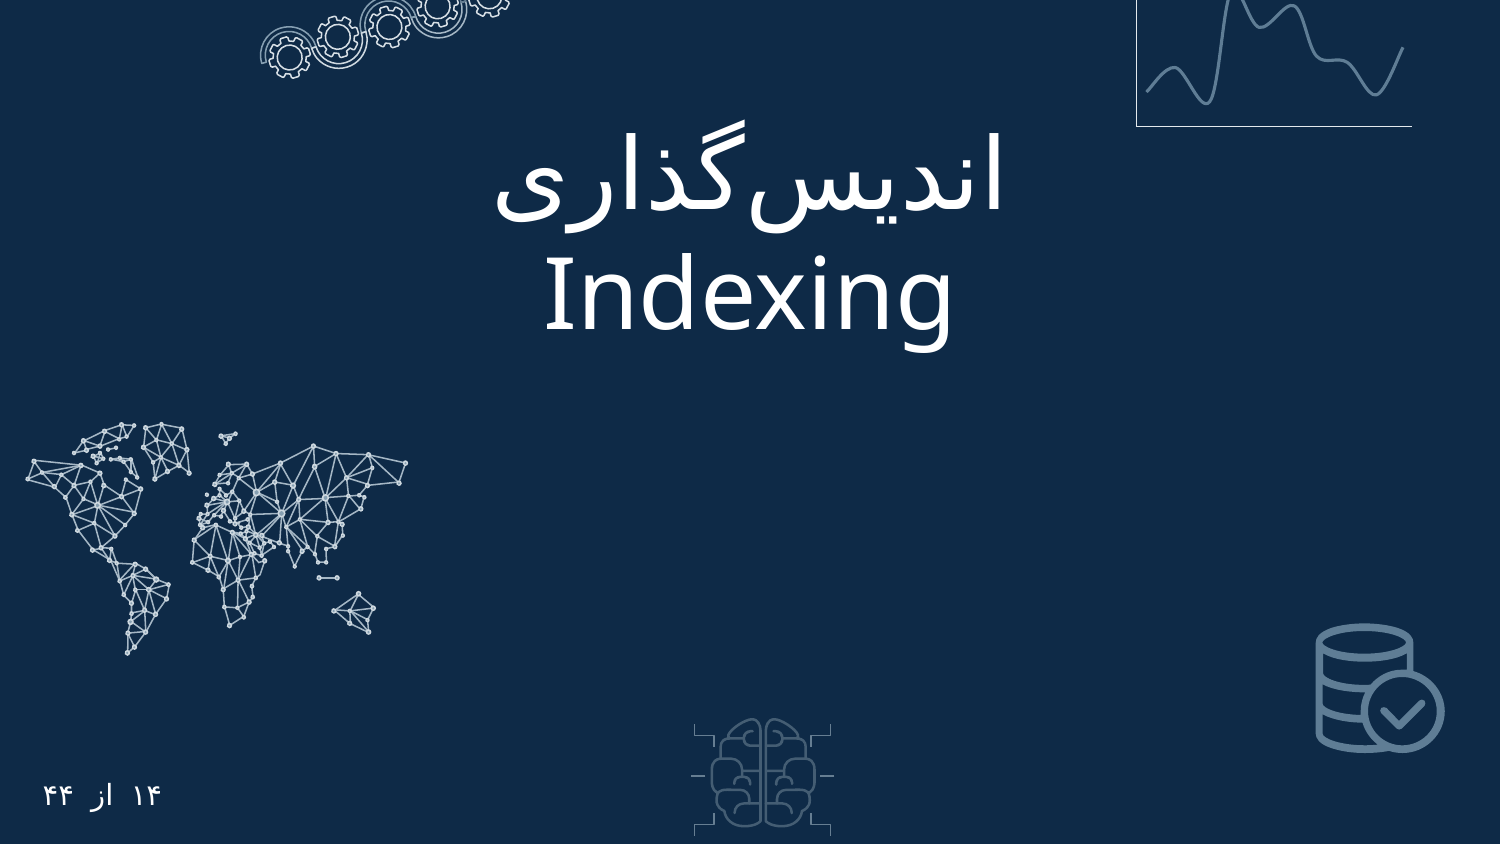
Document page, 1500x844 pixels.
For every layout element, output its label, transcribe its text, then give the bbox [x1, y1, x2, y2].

text_box ۱۴ [115, 768, 178, 819]
text_box اندیس‌گذاری Indexing [201, 102, 1299, 358]
text_box از [89, 768, 115, 819]
text_box ۴۴ [22, 768, 89, 819]
